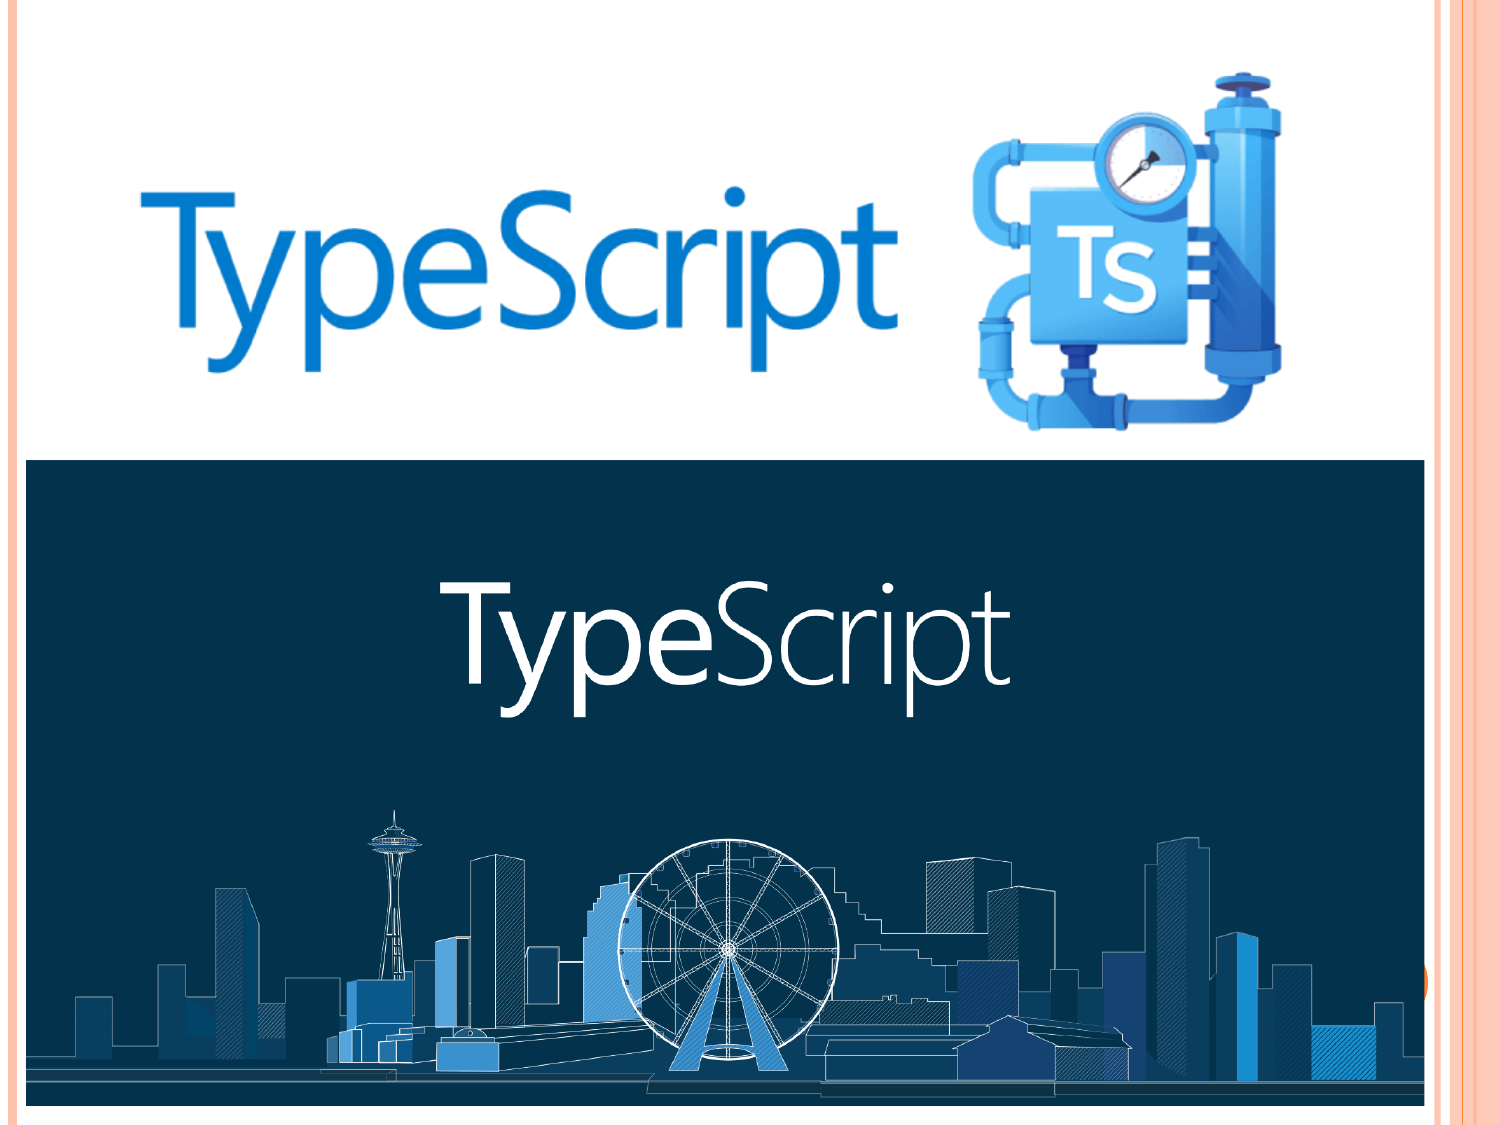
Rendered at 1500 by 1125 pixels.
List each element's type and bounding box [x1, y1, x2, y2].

picture [24, 460, 1425, 1107]
picture [33, 56, 1416, 450]
